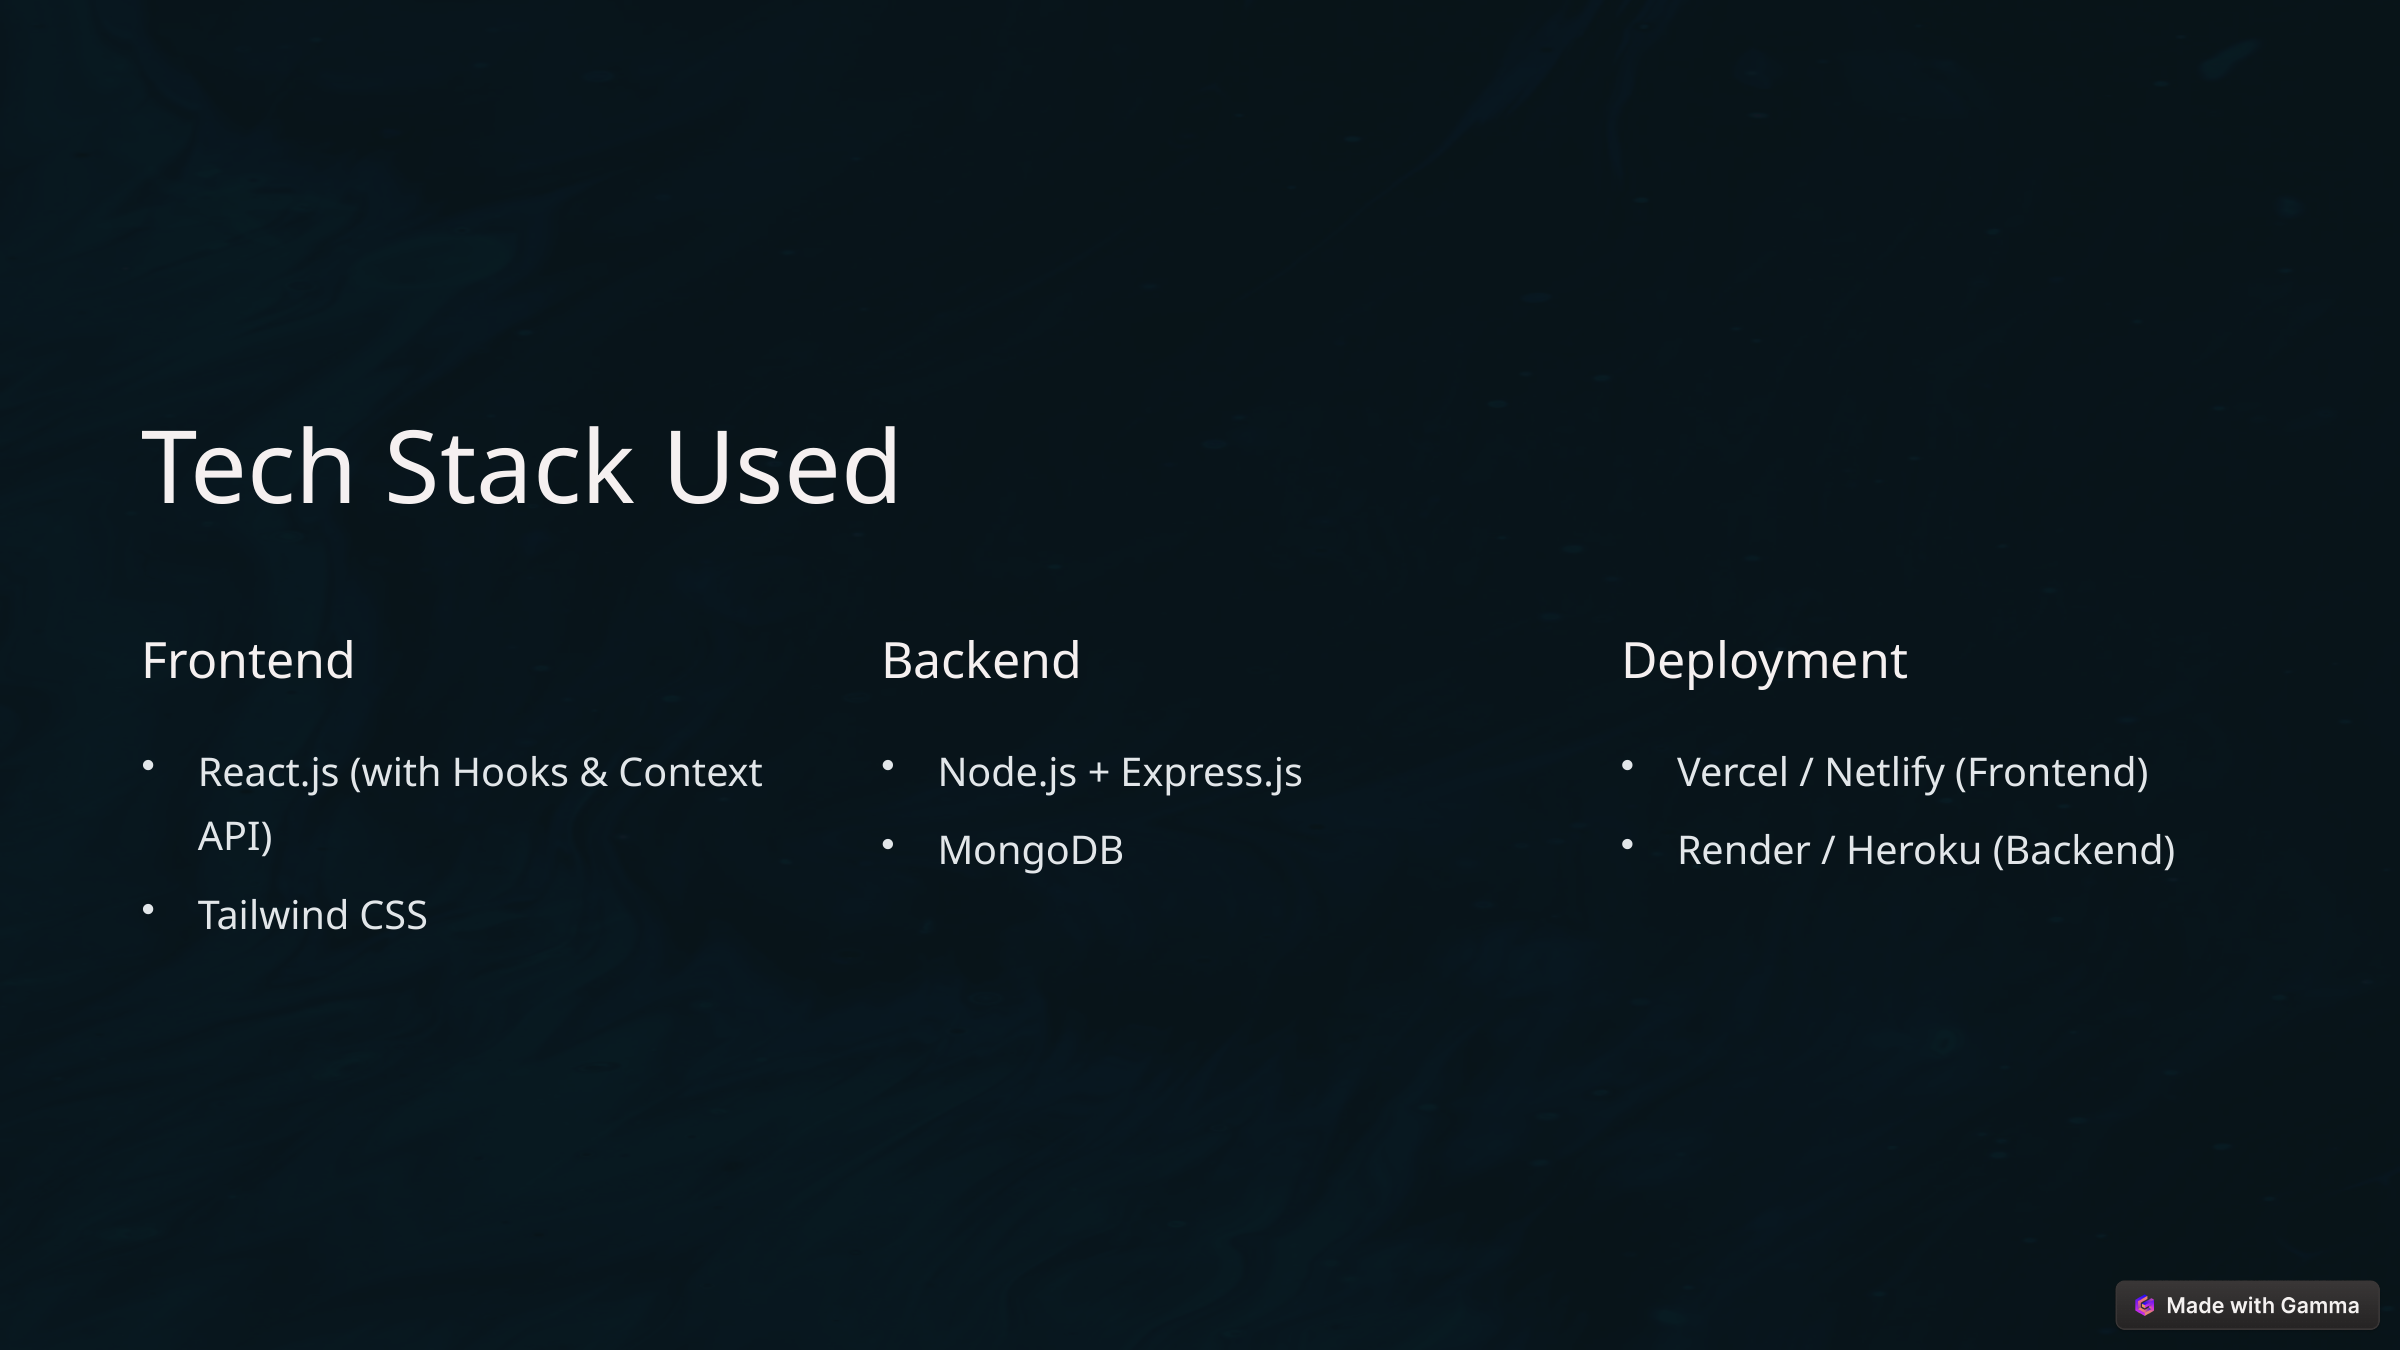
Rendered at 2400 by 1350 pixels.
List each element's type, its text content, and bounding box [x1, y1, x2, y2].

text_box Frontend [141, 625, 648, 689]
text_box Deployment [1620, 625, 2128, 689]
text_box MongoDB [881, 808, 1521, 874]
text_box Node.js + Express.js [881, 729, 1521, 795]
text_box React.js (with Hooks & Context API) [141, 729, 782, 859]
text_box Tech Stack Used [141, 397, 1154, 525]
picture [2106, 1271, 2389, 1339]
text_box Vercel / Netlify (Frontend) [1620, 729, 2261, 795]
text_box Backend [881, 625, 1388, 689]
text_box Tailwind CSS [141, 873, 782, 938]
text_box Render / Heroku (Backend) [1620, 808, 2261, 874]
